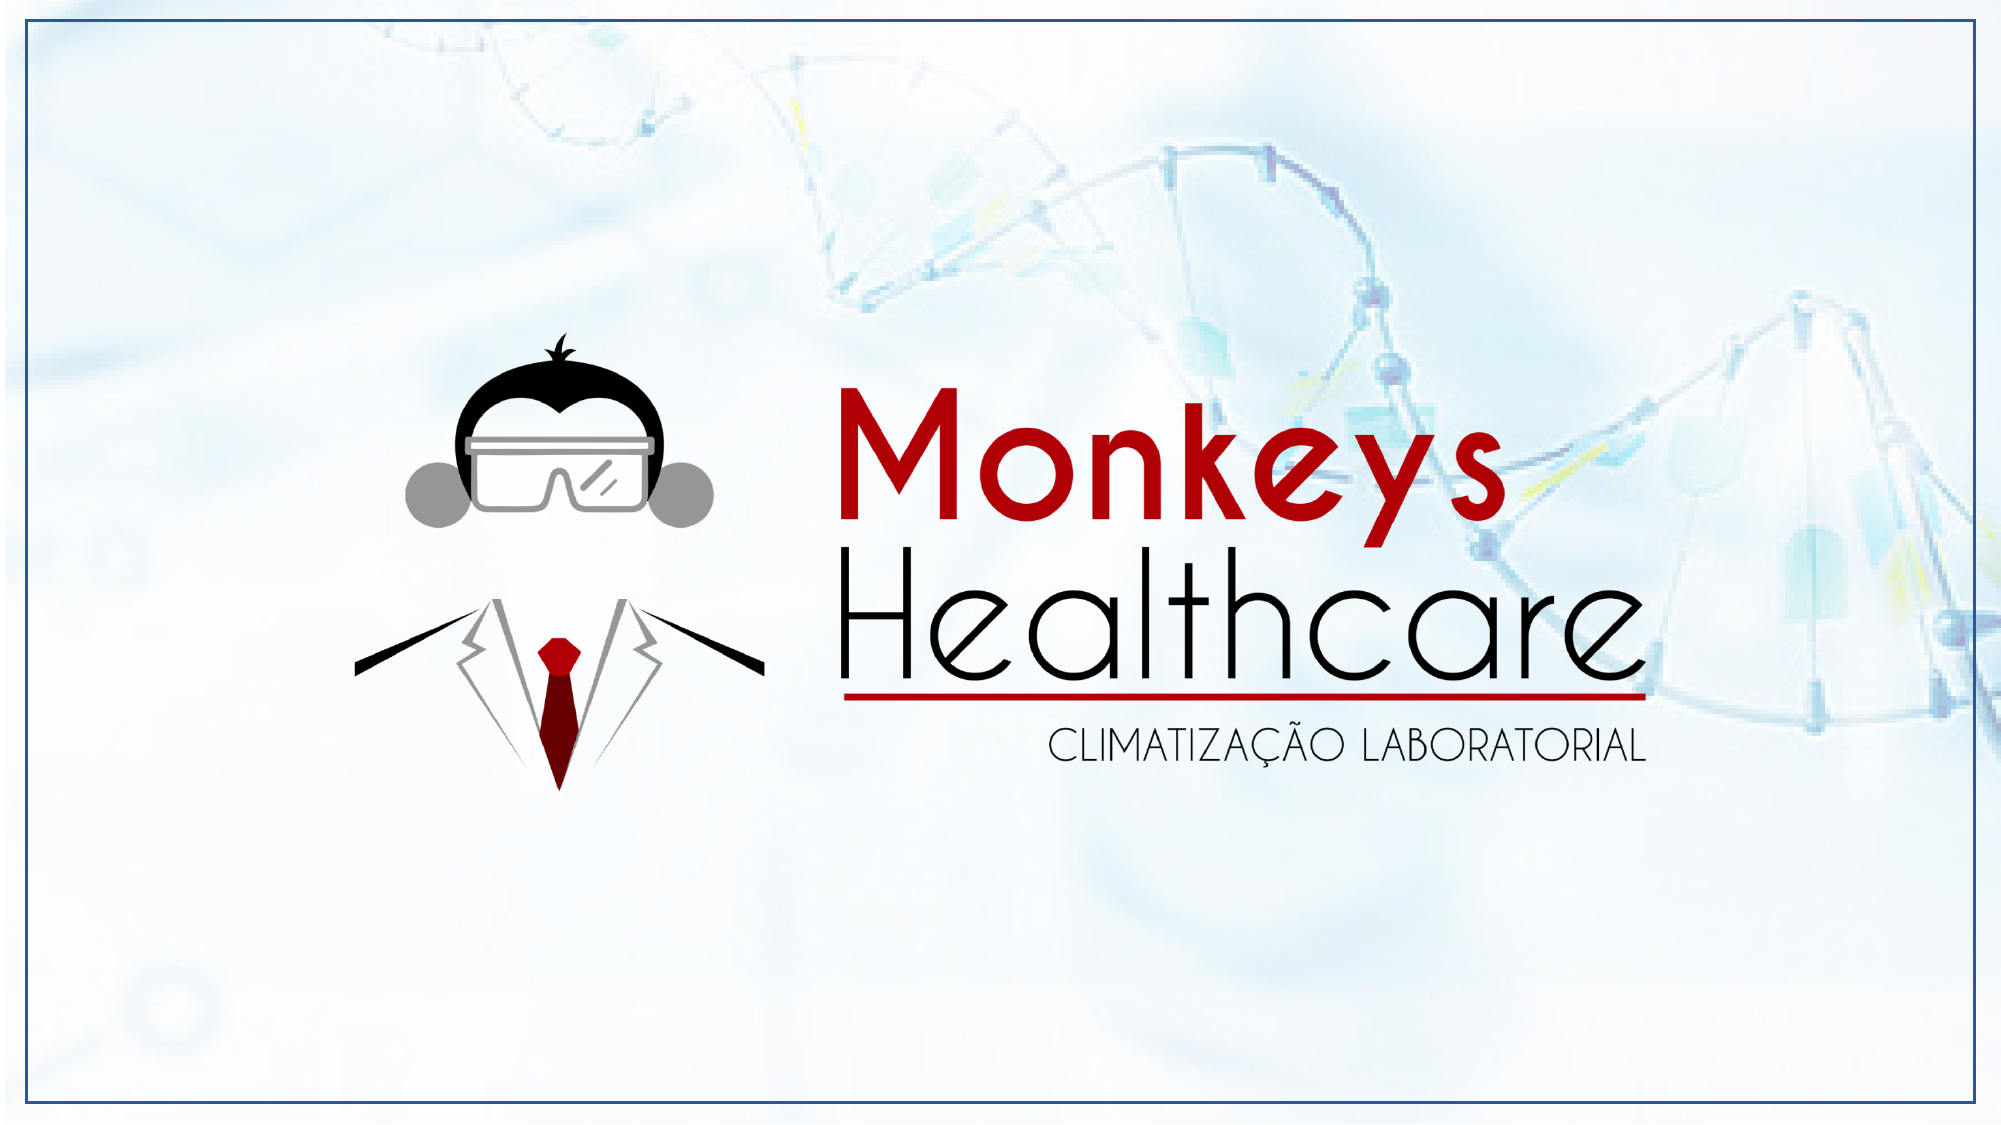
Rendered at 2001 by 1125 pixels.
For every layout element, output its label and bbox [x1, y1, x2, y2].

picture [354, 332, 1646, 793]
list [5, 0, 2000, 1124]
